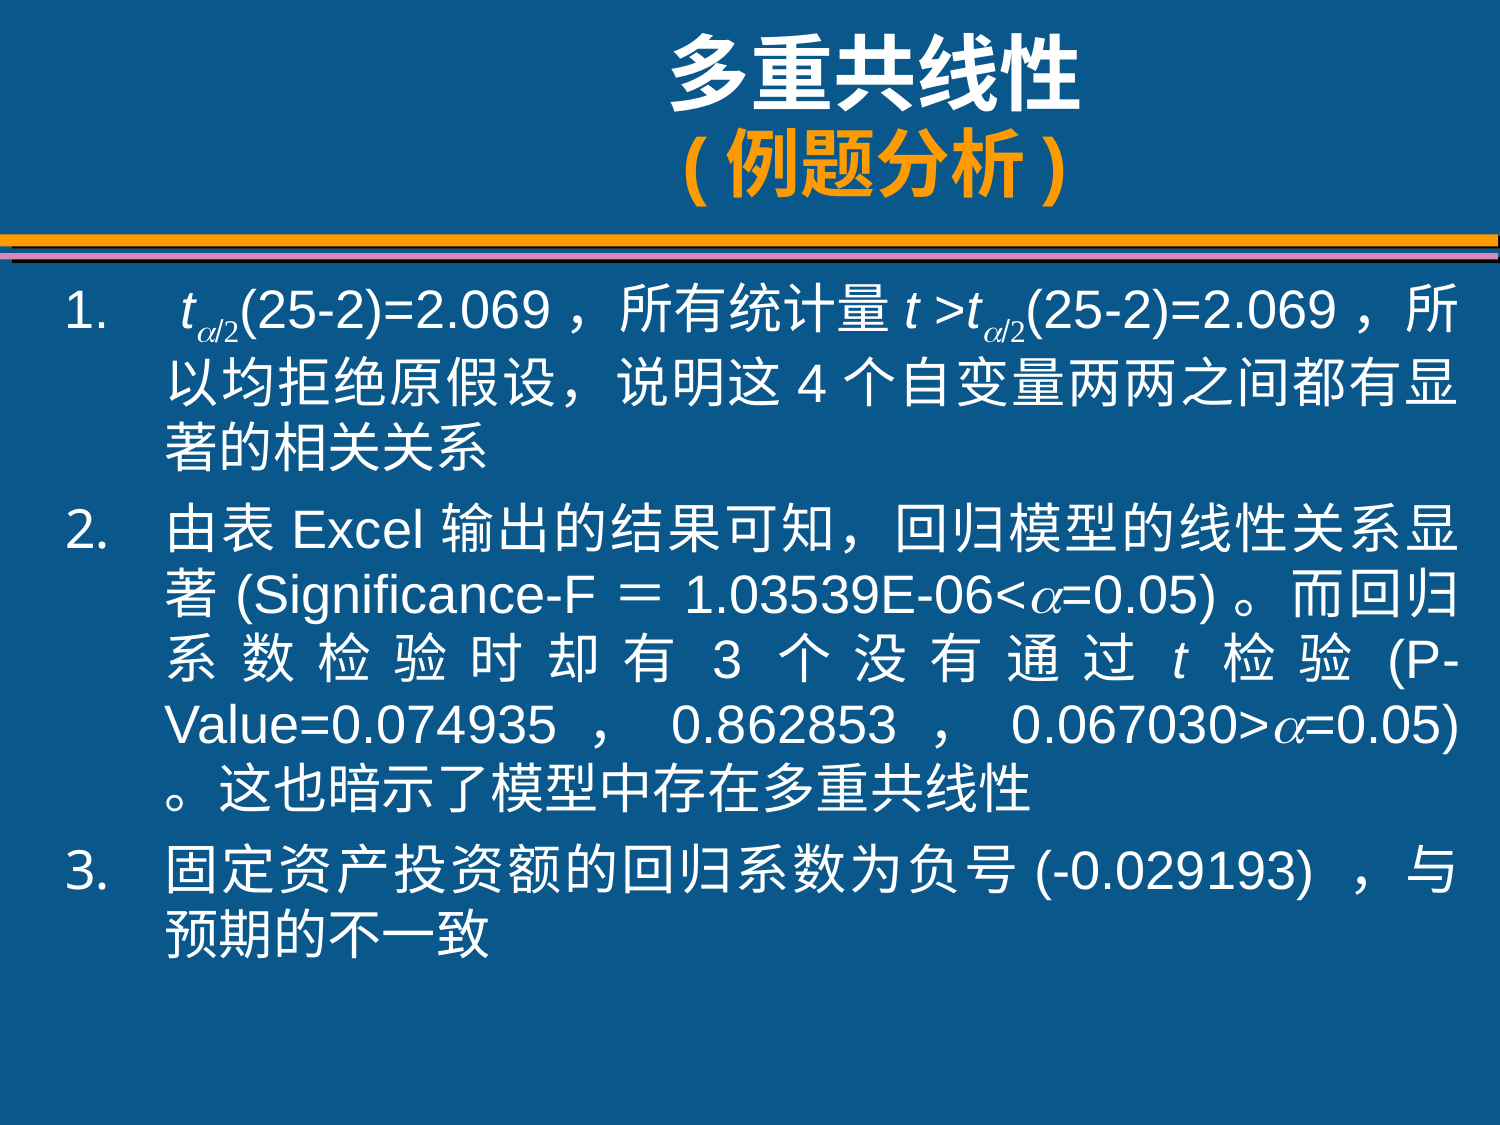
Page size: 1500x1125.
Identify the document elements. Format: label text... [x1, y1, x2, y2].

title 多重共线性 (例题分析) [300, 37, 1450, 200]
list t(25-2)=2.069，所有统计量t >t(25-2)=2.069，所以均拒绝原假设，说明这4个自变量两两之间都有显著的相关关系 由表Excel输出的结果可知，回归模型的线性关系显著(Significance-F＝1.03539E-06<=0.05)。而回归系数检验时却有3个没有通过t检验(P-Value=0.074935，0.862853，0.067030>=0.05) 。这也暗示了模型中存在多重共线性 固定资产投资额的回归系数为负号(-0.029193) ，与预期的不一致 [50, 267, 1475, 1013]
